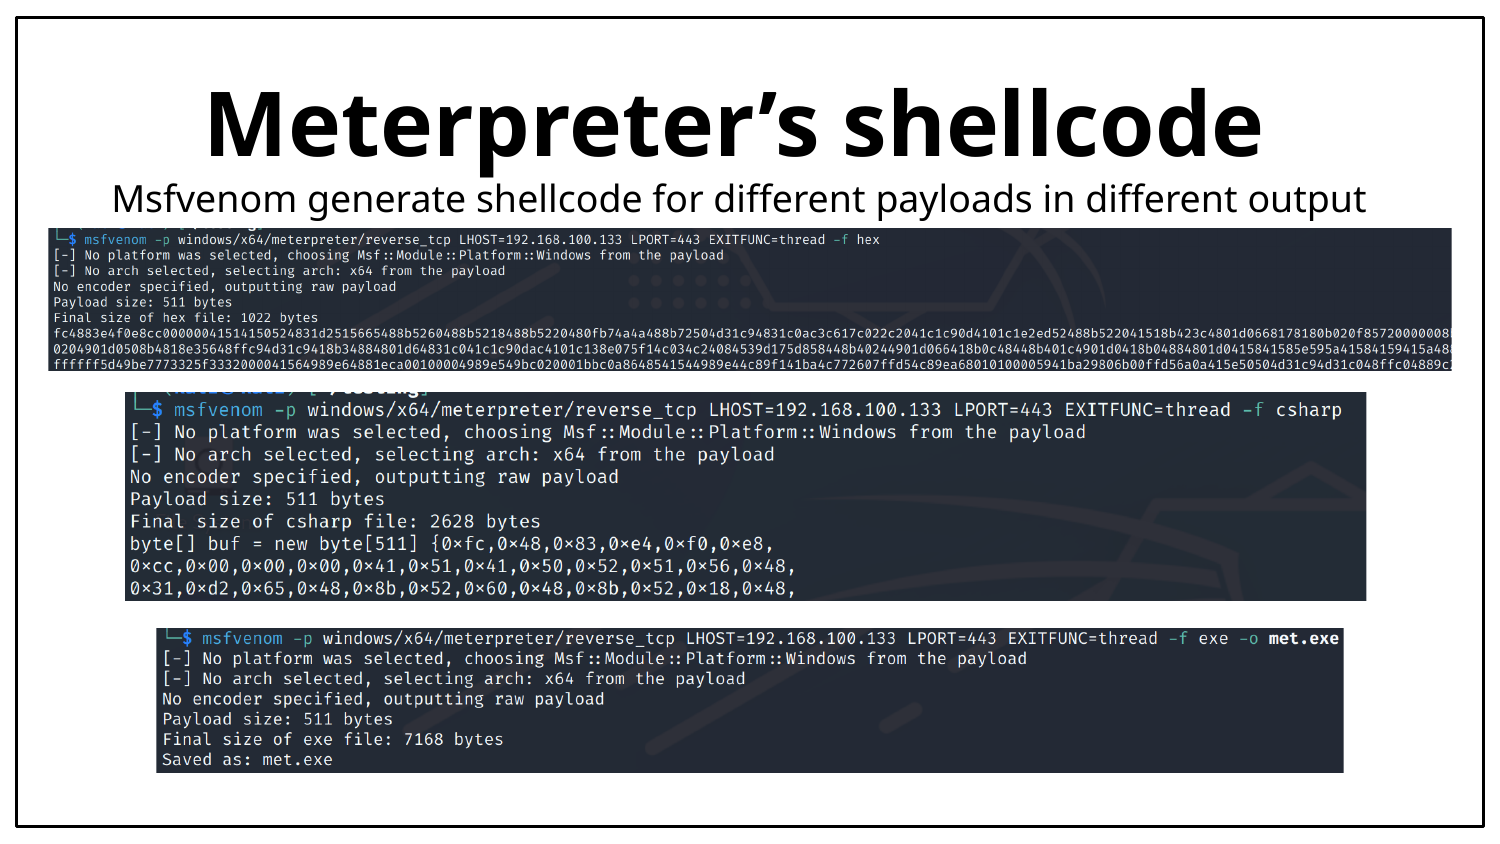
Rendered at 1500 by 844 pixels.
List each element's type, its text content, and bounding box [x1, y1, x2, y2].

picture [124, 392, 1367, 601]
picture [155, 628, 1344, 773]
text_box Msfvenom generate shellcode for different payloads in different output formats [56, 167, 1423, 226]
picture [47, 228, 1452, 371]
title Meterpreter’s shellcode [102, 51, 1367, 167]
